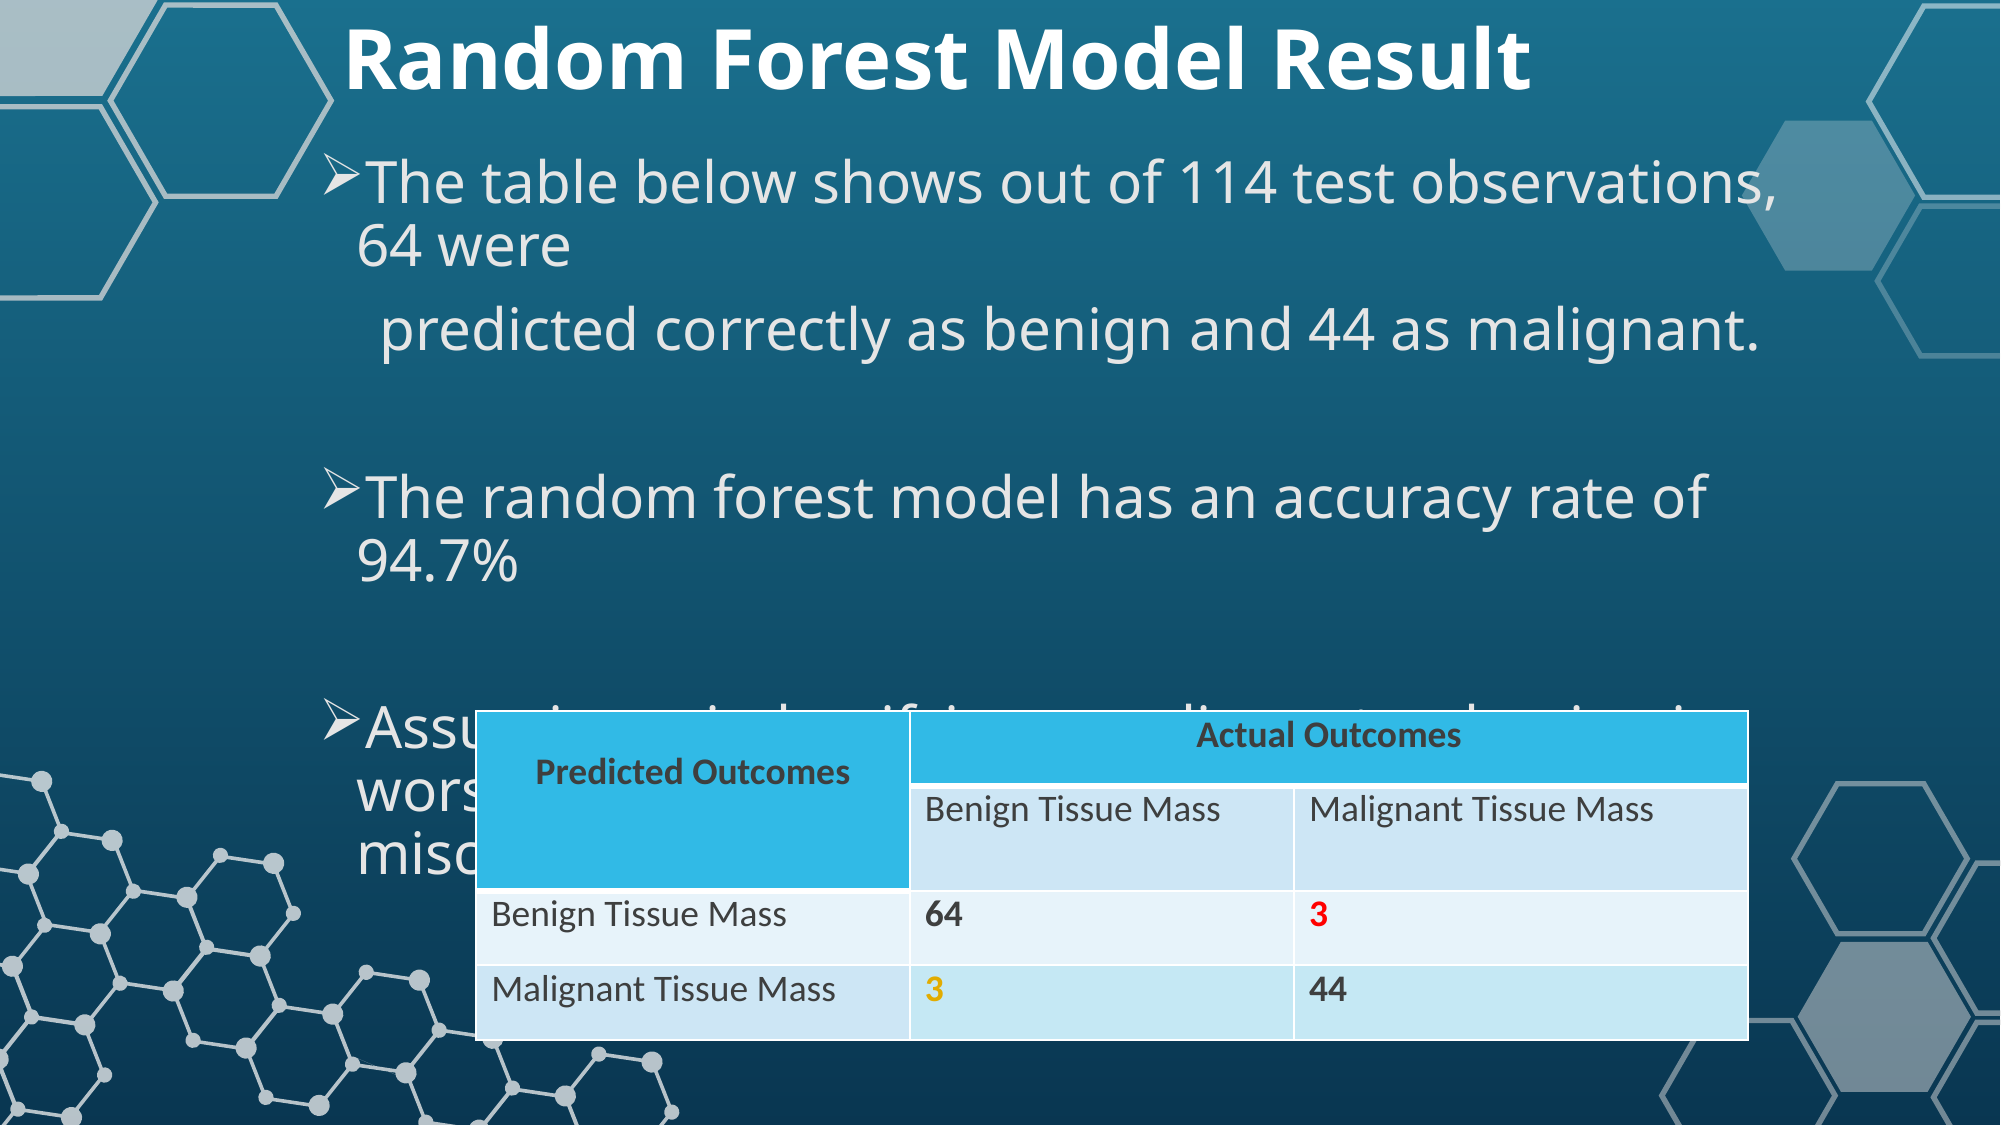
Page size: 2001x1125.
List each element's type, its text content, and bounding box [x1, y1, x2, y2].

table_cell 64 [911, 892, 1293, 964]
table_cell Benign Tissue Mass [911, 789, 1293, 890]
table_cell Malignant Tissue Mass [477, 966, 909, 1039]
text_box The table below shows out of 114 test observations, 64 were predicted correctly as benign and 44 as malignant. The random forest model has an accuracy rate of 94.7% Assuming misclassifying a malignant as benign is worse, this model gives a 2.6% of such misclassification. [304, 145, 1839, 706]
table_cell Malignant Tissue Mass [1295, 789, 1747, 890]
table_header Actual Outcomes [911, 712, 1747, 783]
table_cell 3 [1295, 892, 1747, 964]
table_cell 3 [911, 966, 1293, 1039]
table_cell Benign Tissue Mass [477, 894, 909, 964]
text_box Random Forest Model Result [327, 15, 1928, 114]
table_cell 44 [1295, 966, 1747, 1039]
table_header Predicted Outcomes [477, 712, 909, 888]
